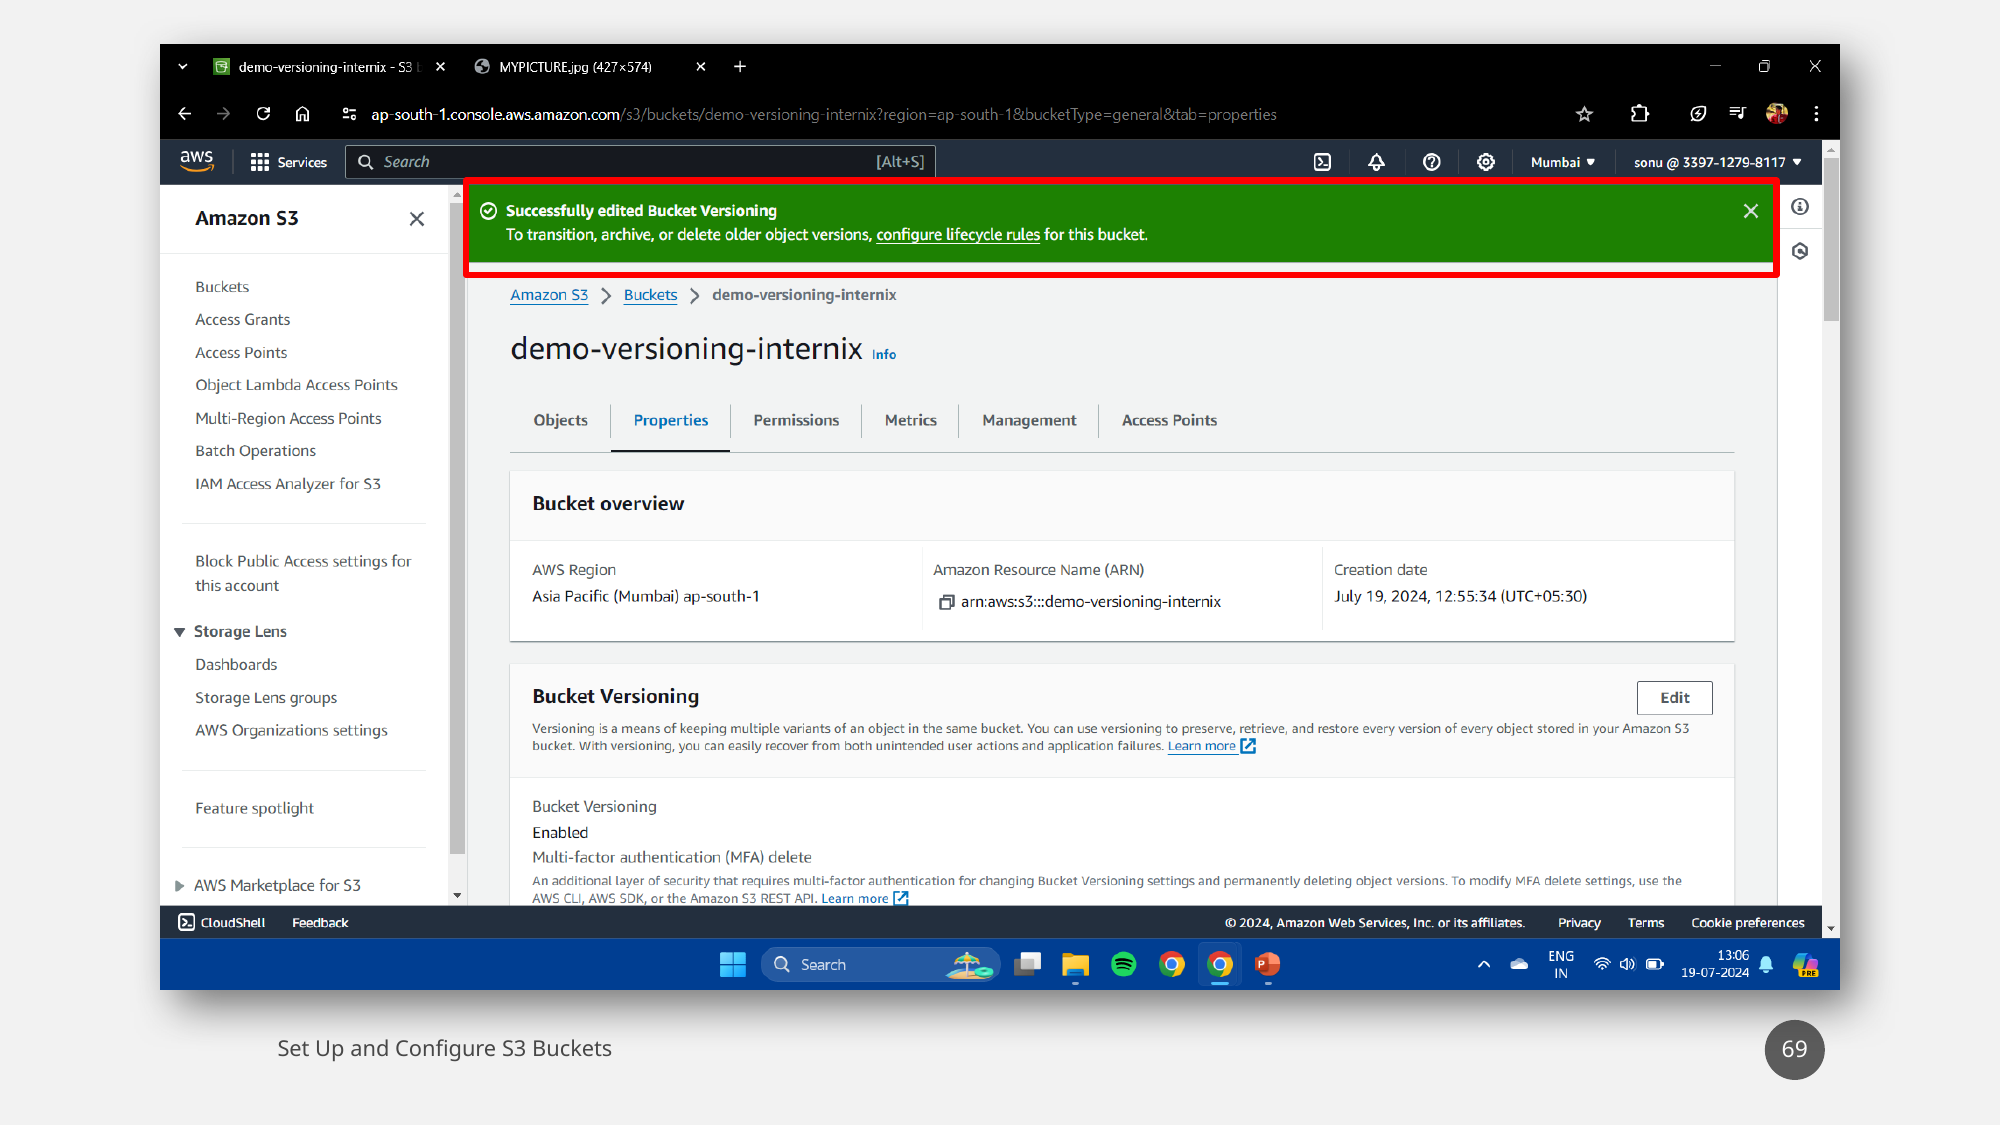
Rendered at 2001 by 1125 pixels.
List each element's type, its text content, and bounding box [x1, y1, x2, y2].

picture [160, 44, 1840, 990]
footer Set Up and Configure S3 Buckets [262, 1039, 1231, 1076]
slide_number 69 [1764, 1039, 1825, 1080]
